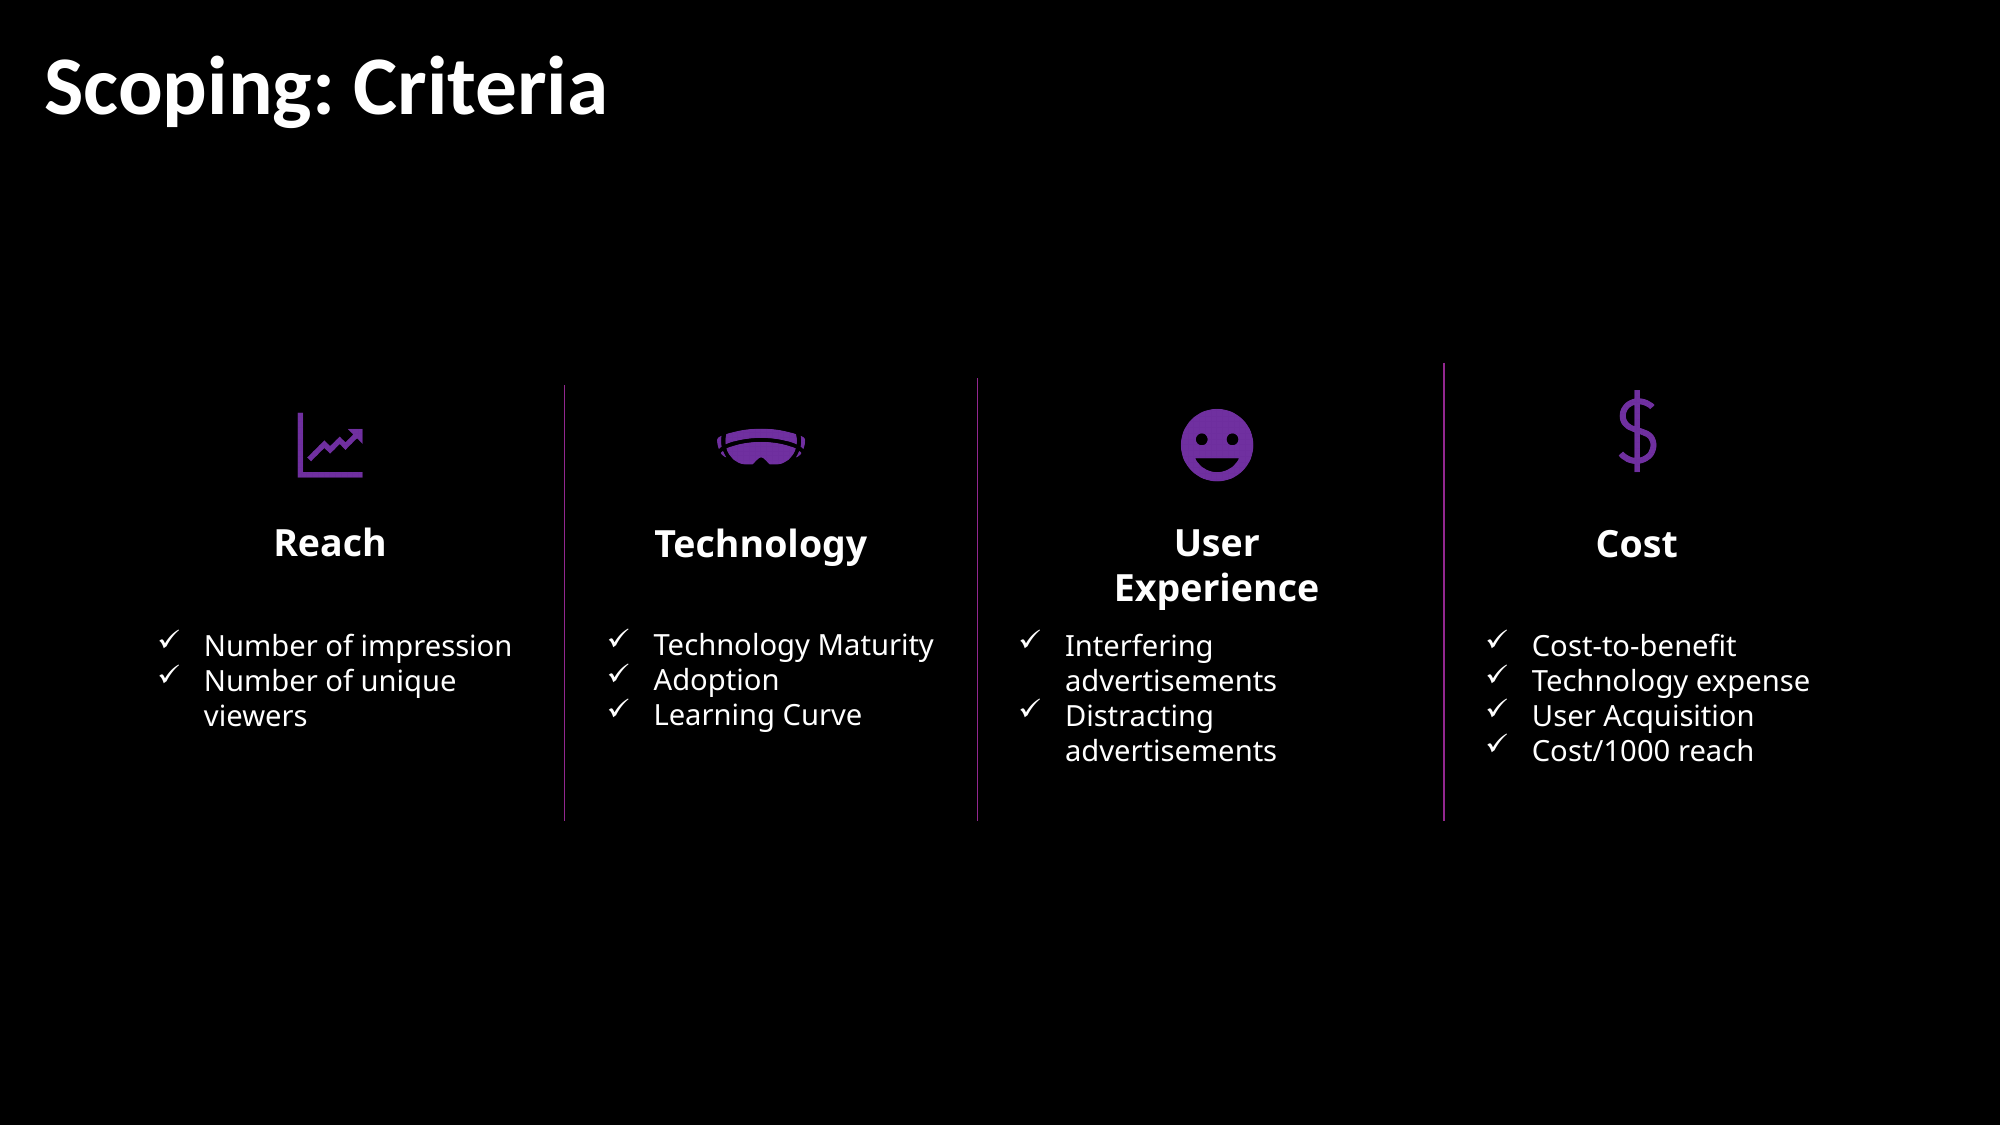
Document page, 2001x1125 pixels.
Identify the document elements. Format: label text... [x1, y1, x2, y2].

text_box Scoping: Criteria [29, 23, 1618, 139]
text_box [142, 362, 1887, 821]
